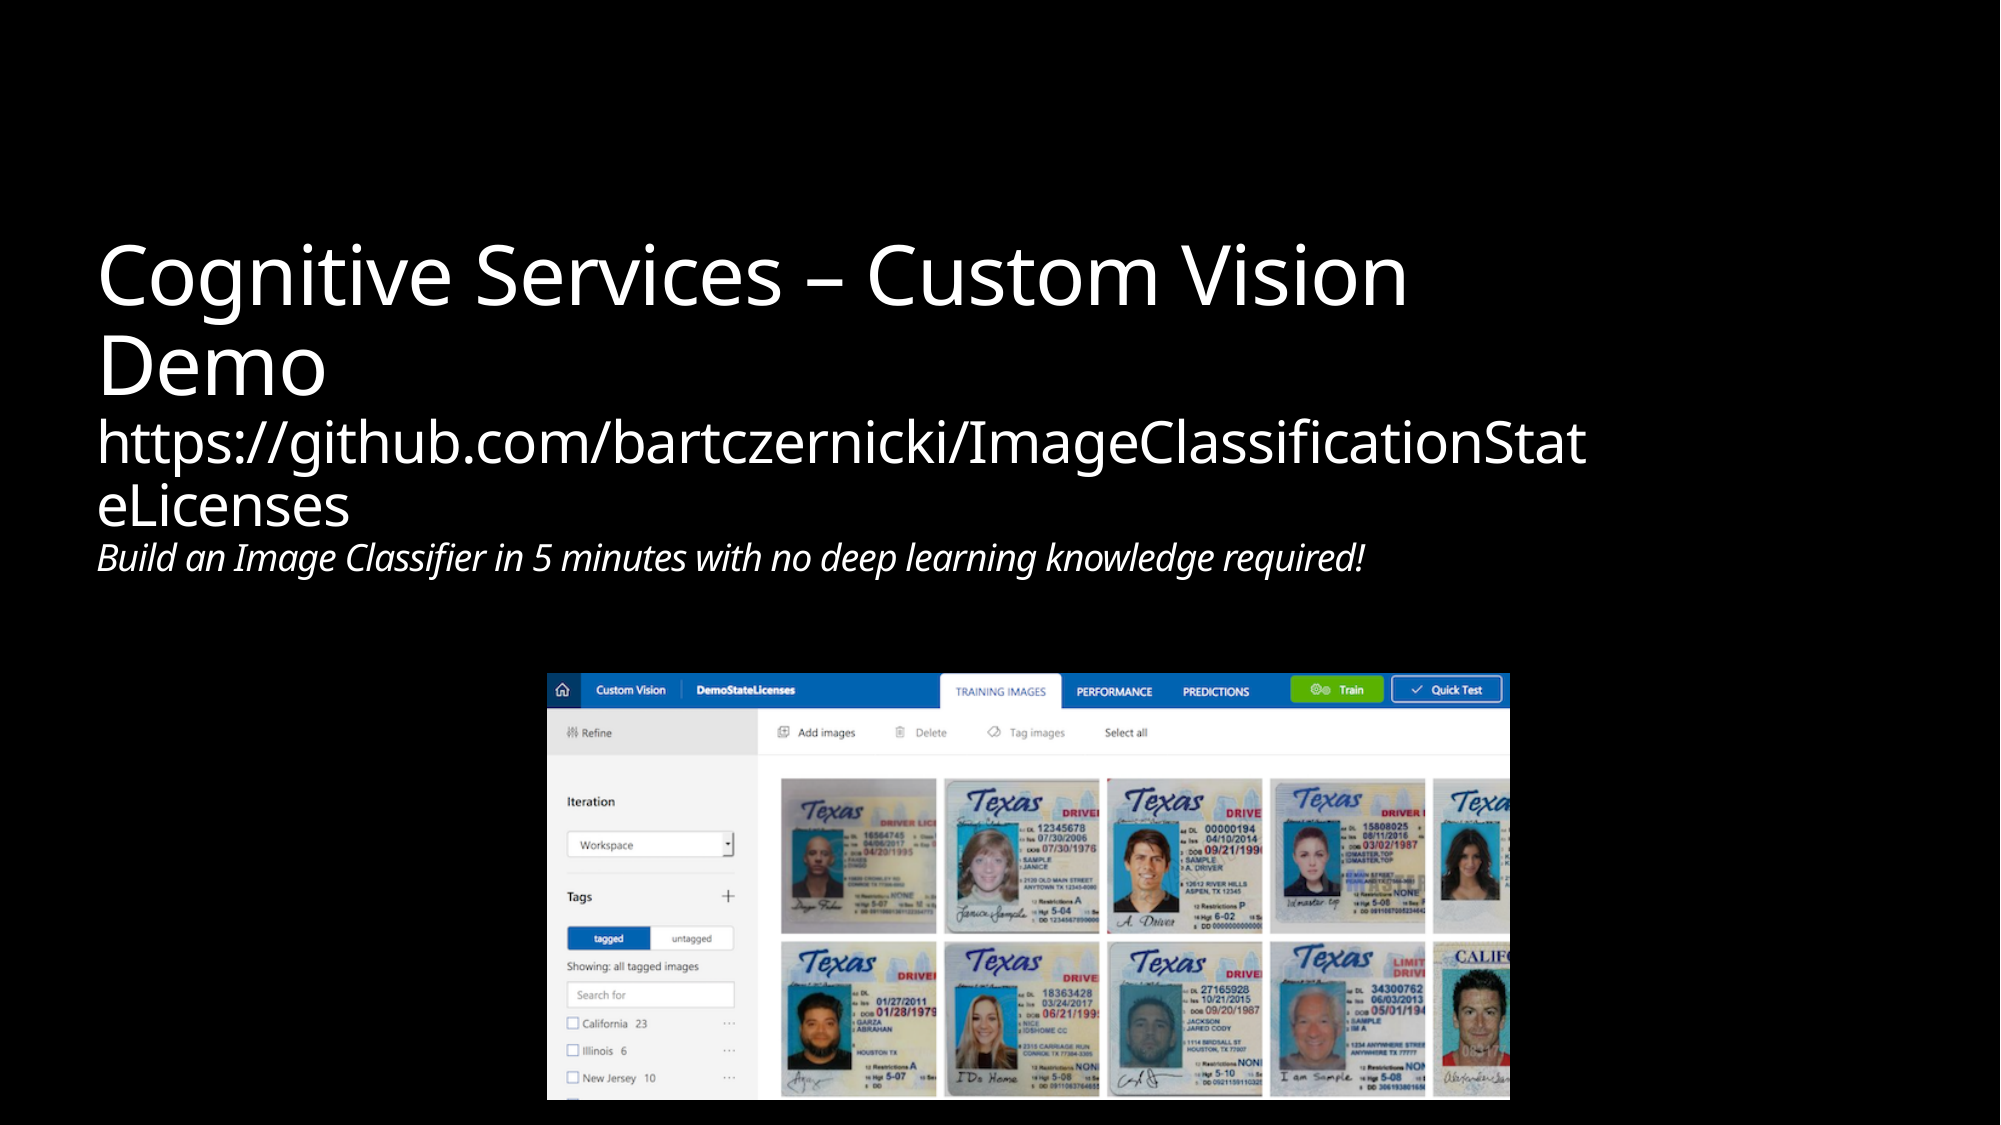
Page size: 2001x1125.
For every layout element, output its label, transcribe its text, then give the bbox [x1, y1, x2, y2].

picture [547, 673, 1510, 1100]
title Cognitive Services – Custom Vision Demo https://github.com/bartczernicki/ImageClassificationStateLicenses Build an Image Classifier in 5 minutes with no deep learning knowledge required! [96, 383, 1596, 580]
